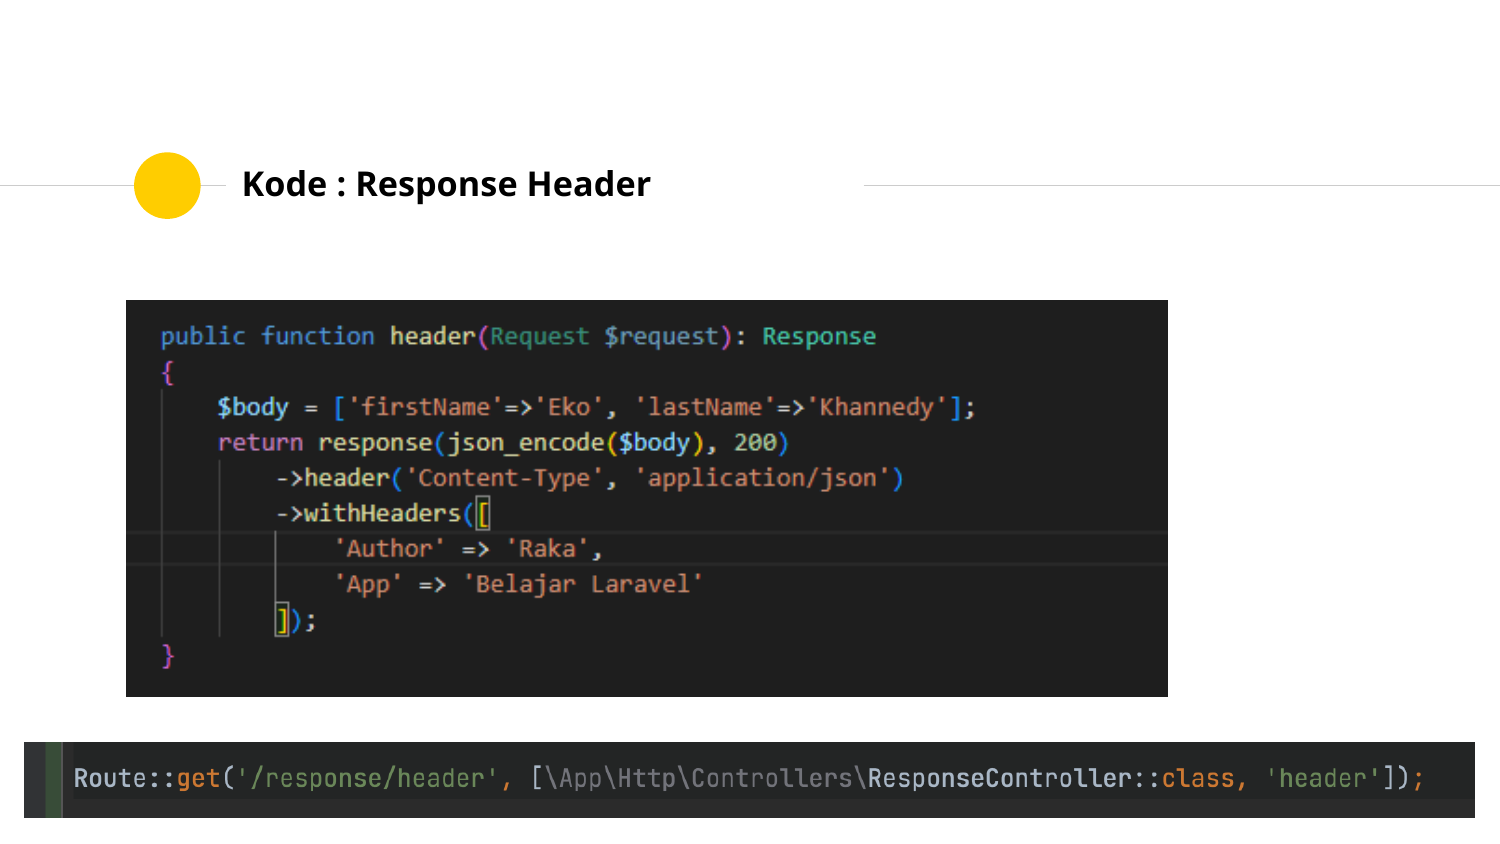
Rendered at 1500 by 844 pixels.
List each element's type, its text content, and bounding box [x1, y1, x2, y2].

title Kode : Response Header [226, 146, 863, 219]
picture [125, 299, 1169, 697]
picture [24, 742, 1476, 819]
